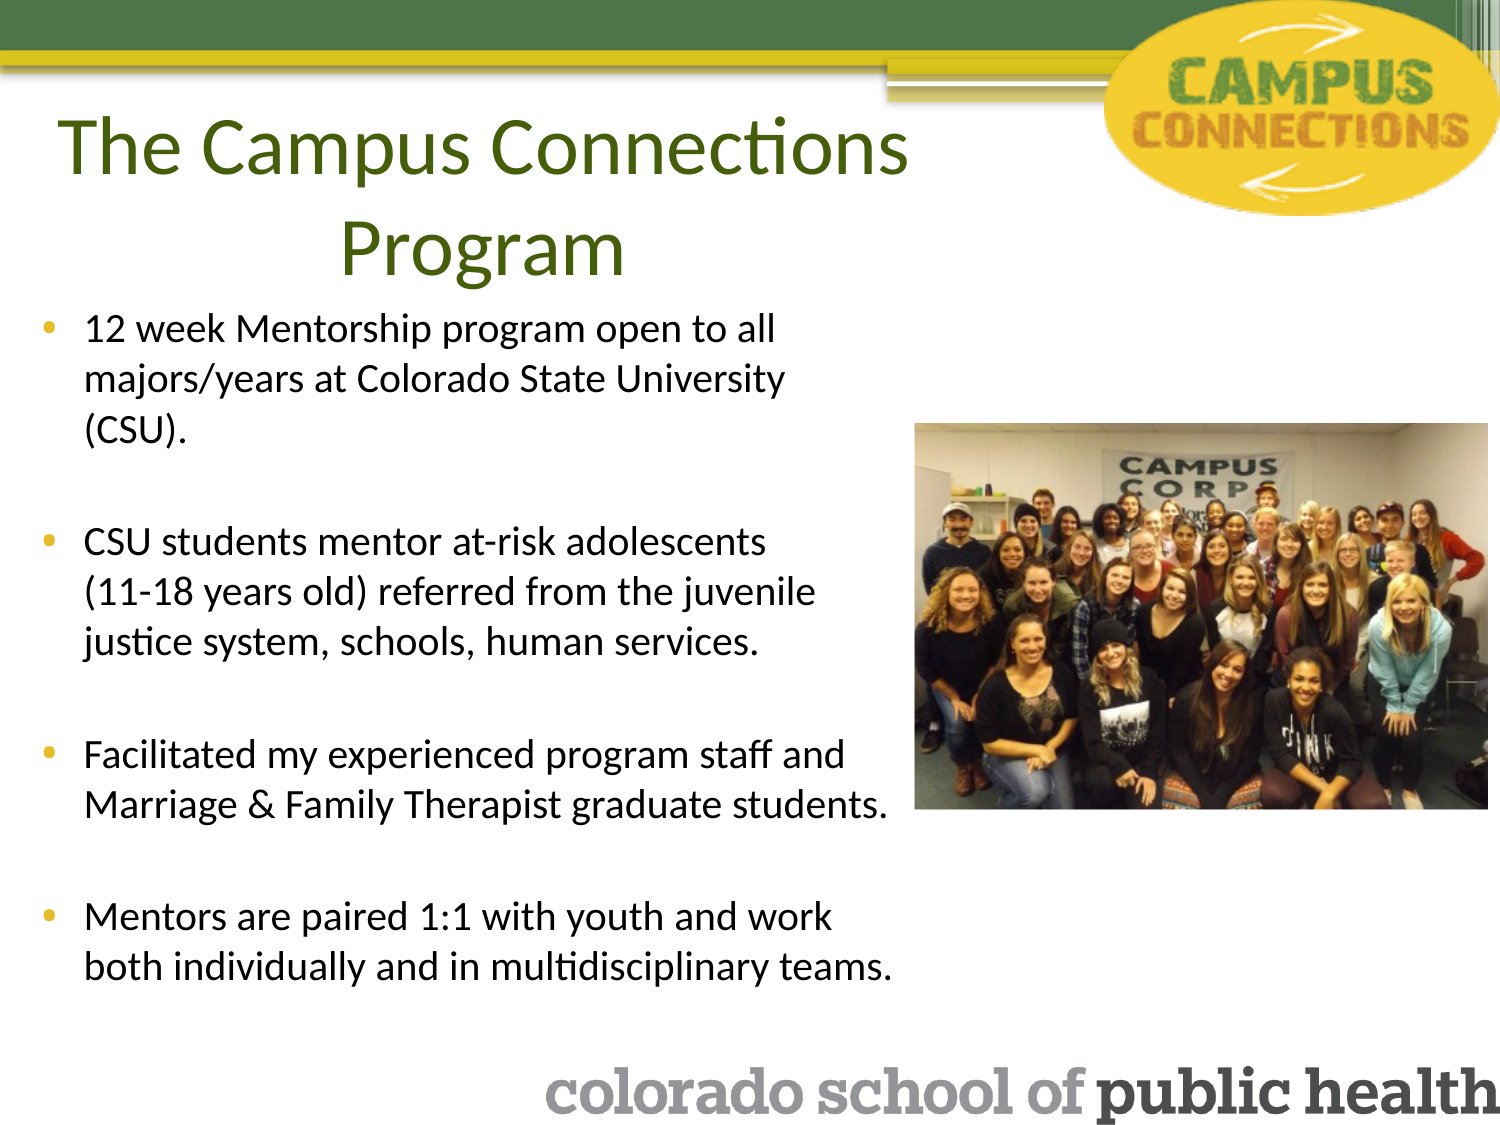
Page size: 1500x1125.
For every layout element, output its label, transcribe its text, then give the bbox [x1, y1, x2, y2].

picture [1103, 0, 1500, 216]
picture [912, 423, 1488, 811]
list 12 week Mentorship program open to all majors/years at Colorado State University (CSU). CSU students mentor at-risk adolescents (11-18 years old) referred from the juvenile justice system, schools, human services. Facilitated my experienced program staff and Marriage & Family Therapist graduate students. Mentors are paired 1:1 with youth and work both individually and in multidisciplinary teams. [8, 237, 913, 963]
title The Campus Connections Program [21, 103, 947, 280]
picture [546, 1066, 1500, 1125]
